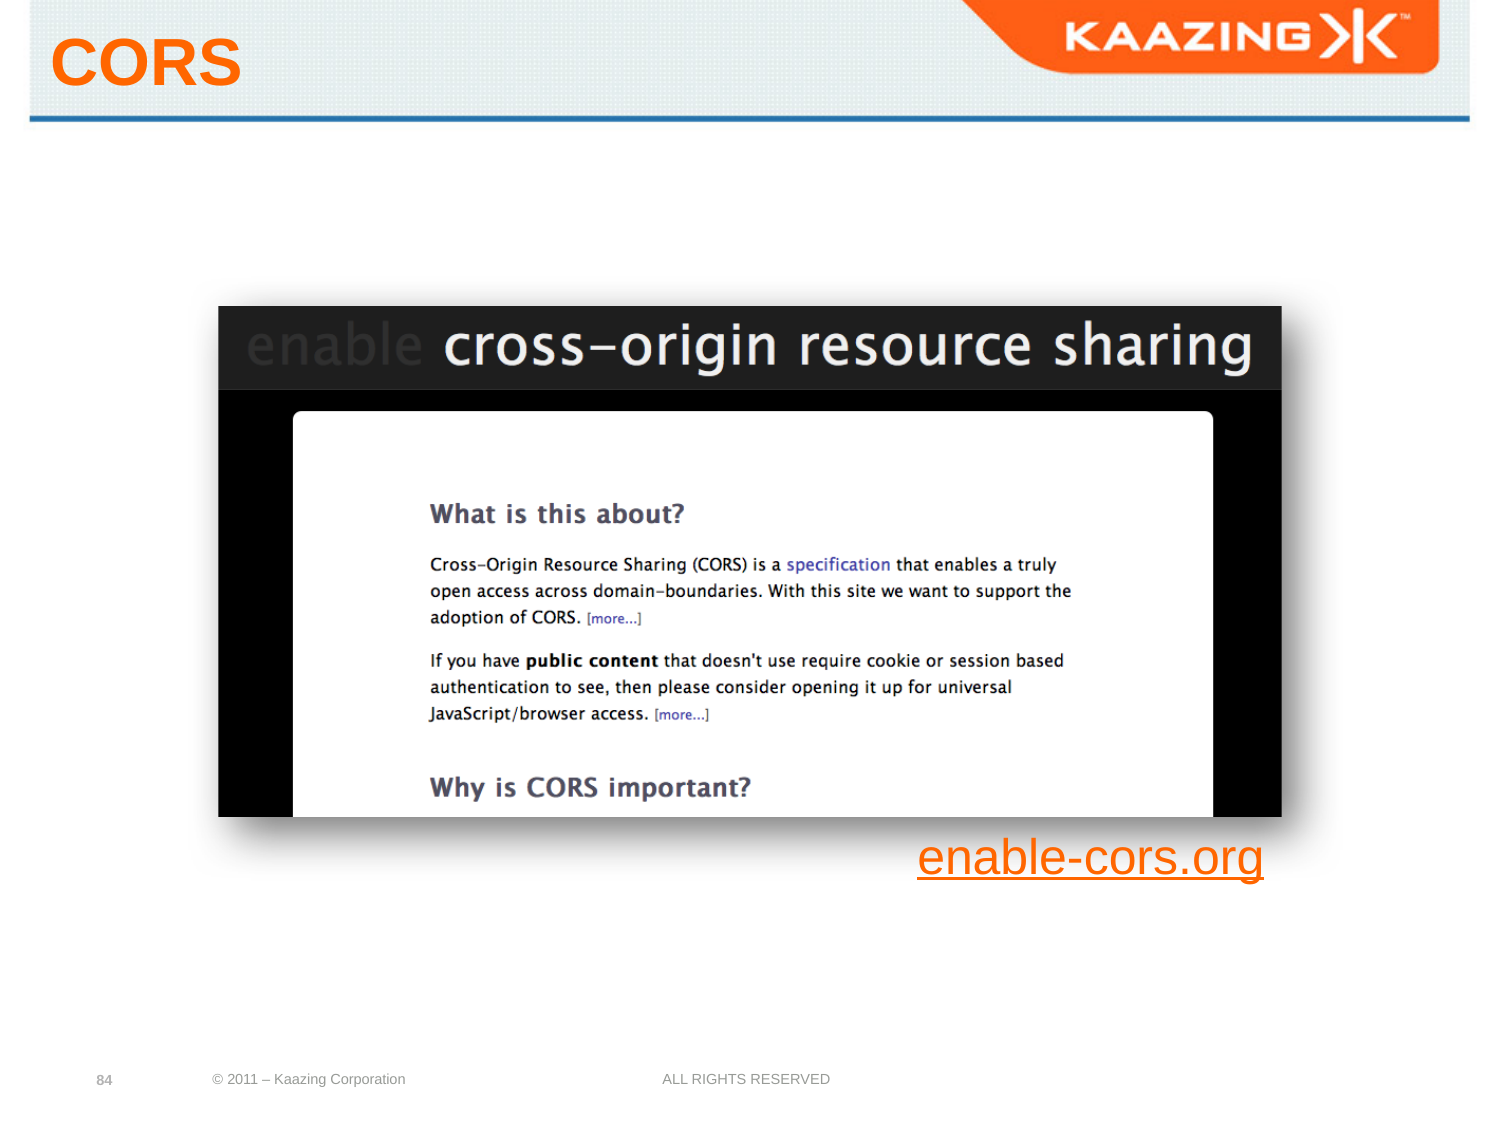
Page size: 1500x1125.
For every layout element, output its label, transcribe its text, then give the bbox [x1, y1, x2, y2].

title CORS [50, 12, 1338, 113]
text_box enable-cors.org [902, 825, 1280, 892]
picture [0, 0, 1500, 1125]
